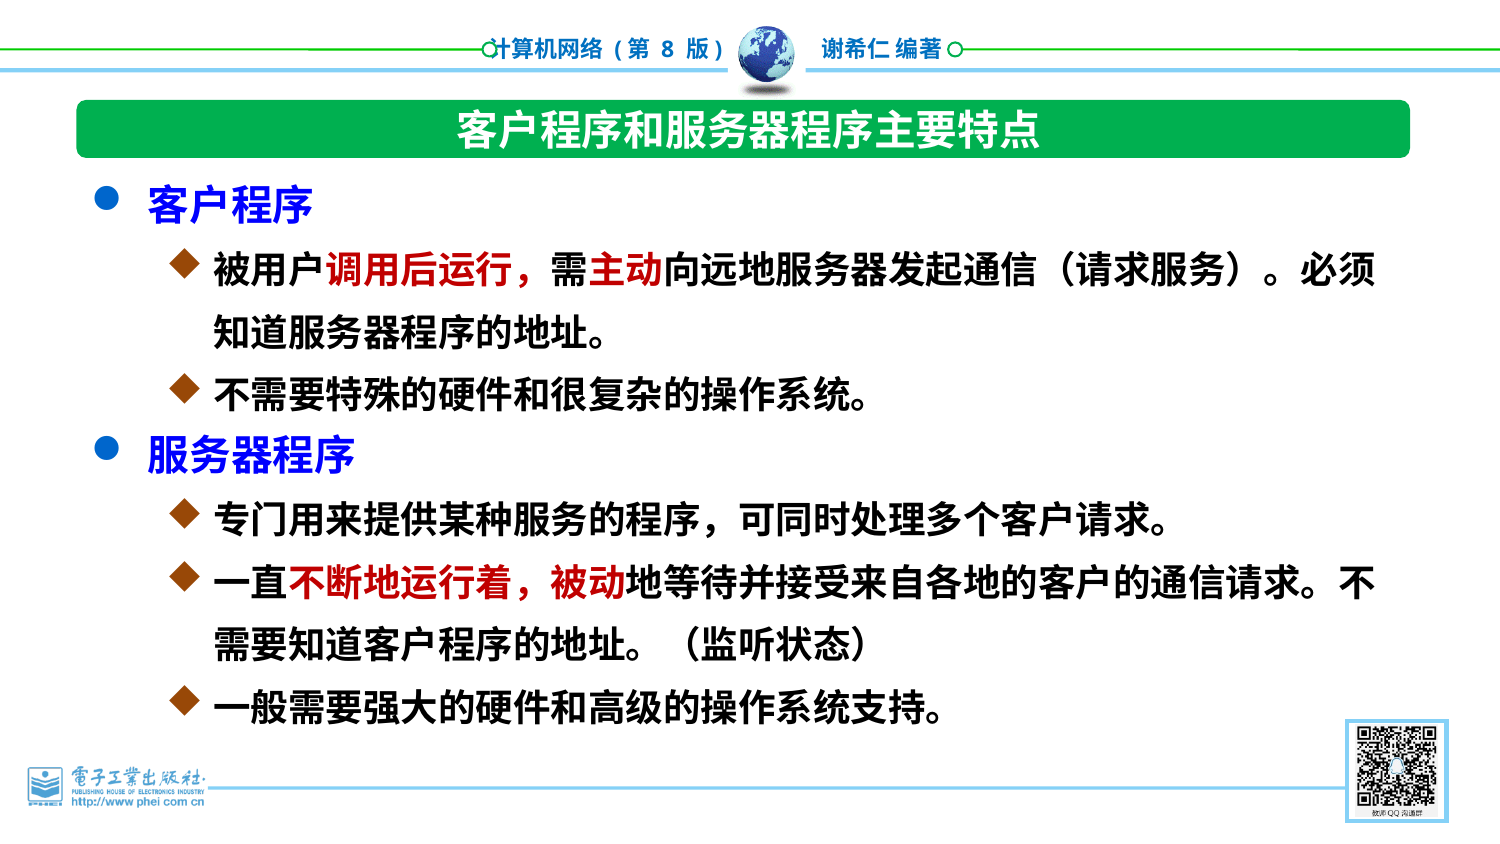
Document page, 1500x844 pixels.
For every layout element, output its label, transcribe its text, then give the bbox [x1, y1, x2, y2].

picture [736, 24, 796, 99]
picture [1355, 724, 1438, 817]
list 客户程序 被用户调用后运行，需主动向远地服务器发起通信（请求服务）。必须知道服务器程序的地址。 不需要特殊的硬件和很复杂的操作系统。 服务器程序 专门用来提供某种服务的程序，可同时处理多个客户请求。 一直不断地运行着，被动地等待并接受来自各地的客户的通信请求。不需要知道客户程序的地址。（监听状态） 一般需要强大的硬件和高级的操作系统支持。 [76, 159, 1410, 716]
list 客户程序和服务器程序主要特点 [204, 99, 1293, 158]
picture [23, 764, 208, 809]
